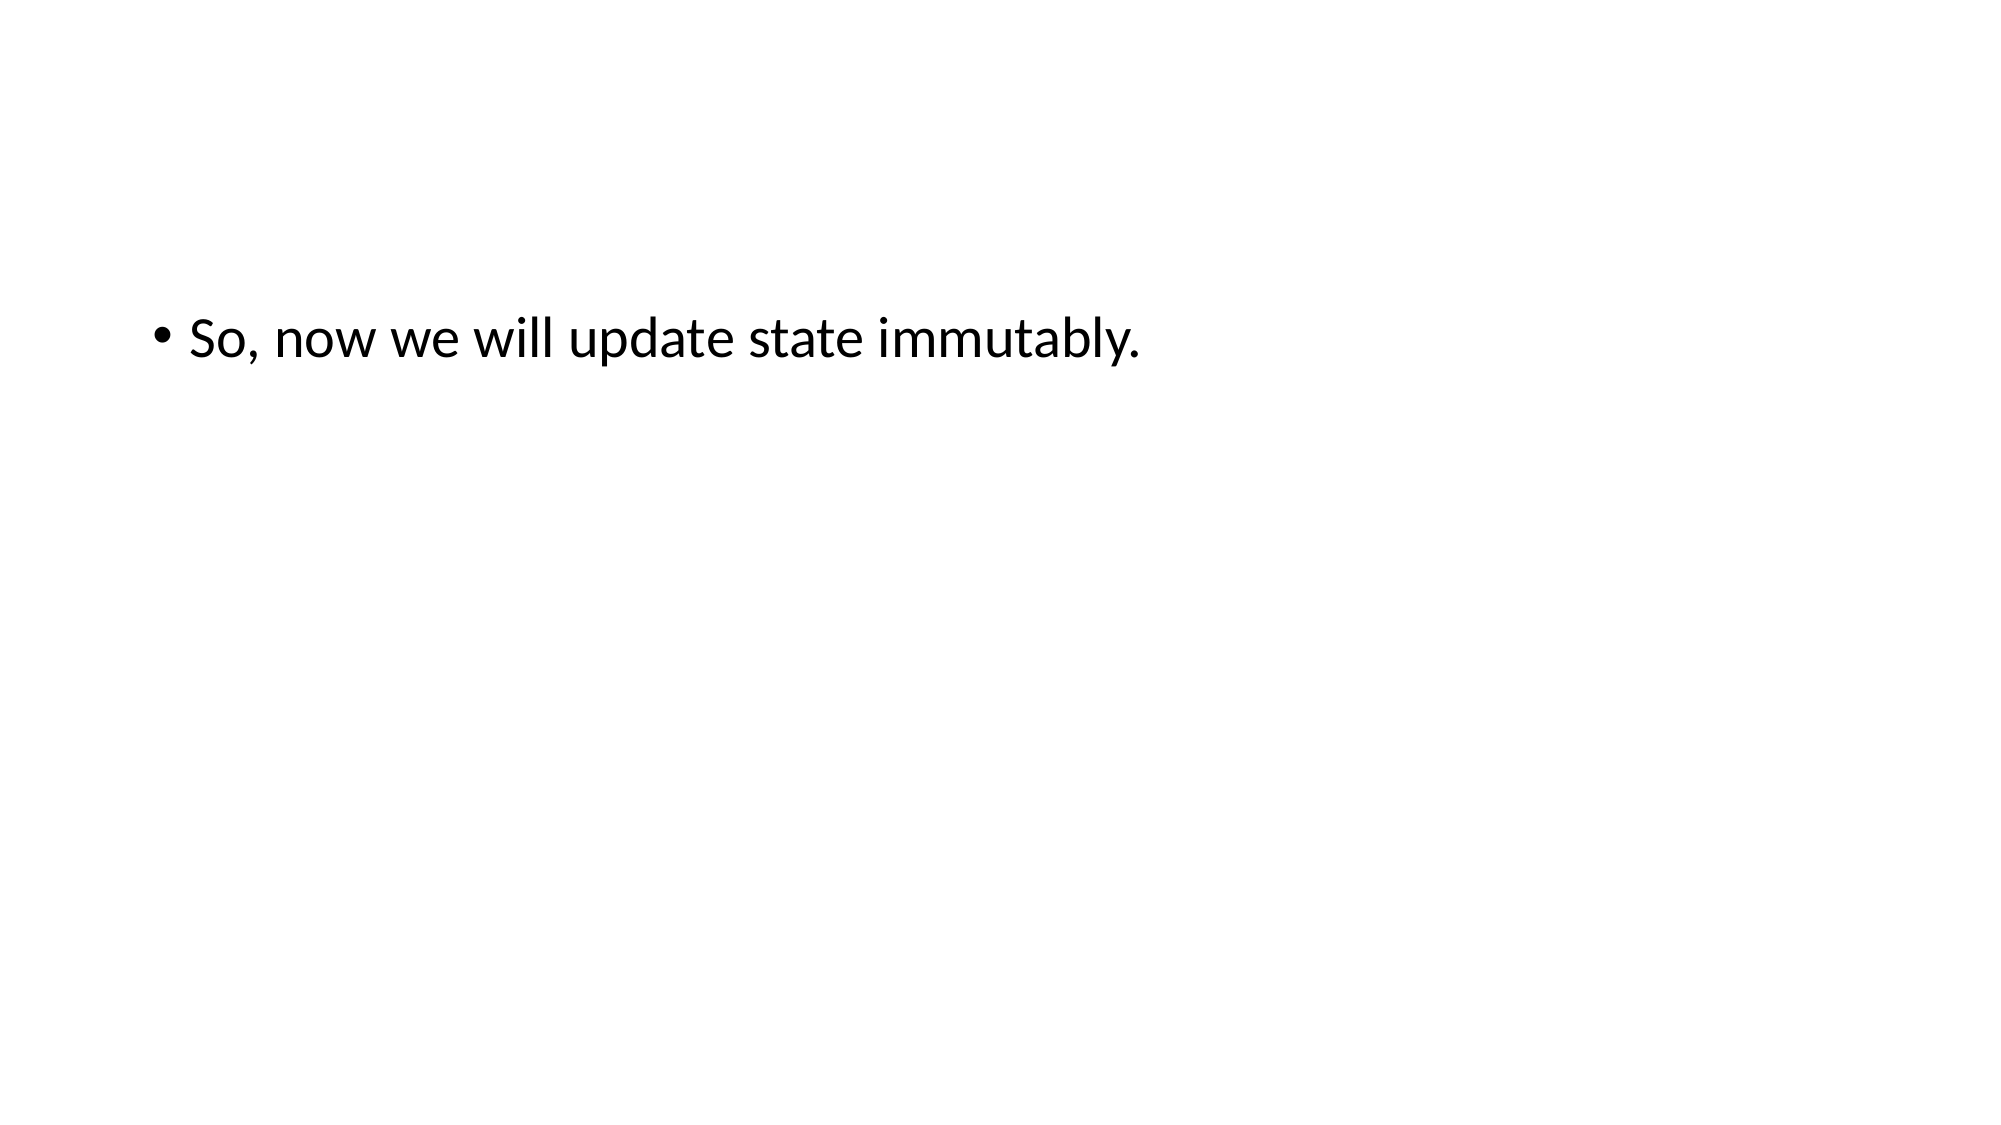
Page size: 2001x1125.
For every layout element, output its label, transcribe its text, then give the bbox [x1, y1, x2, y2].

list So, now we will update state immutably. [137, 299, 1863, 1014]
